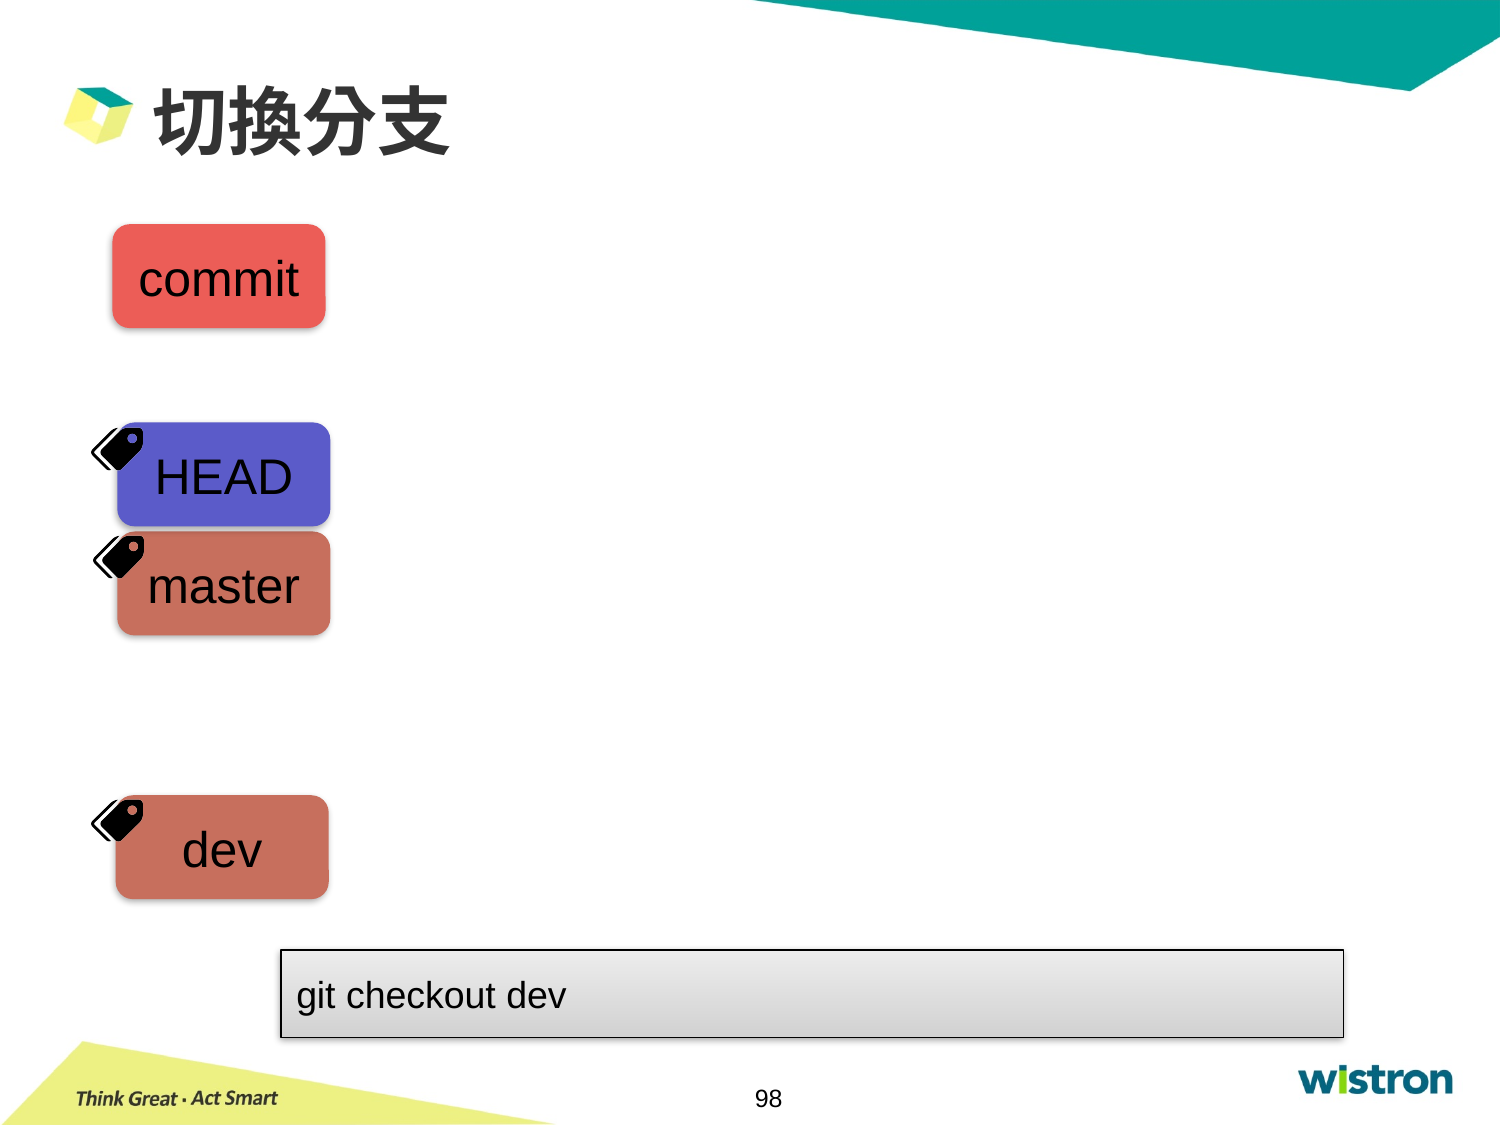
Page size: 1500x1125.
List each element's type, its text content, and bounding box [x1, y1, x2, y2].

picture [0, 0, 1500, 1125]
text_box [92, 534, 331, 636]
slide_number 98 [724, 1074, 813, 1125]
title 切換分支 [137, 67, 1425, 174]
text_box git checkout dev [280, 949, 1344, 1038]
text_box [91, 794, 329, 900]
text_box commit [112, 224, 326, 329]
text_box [91, 422, 331, 527]
